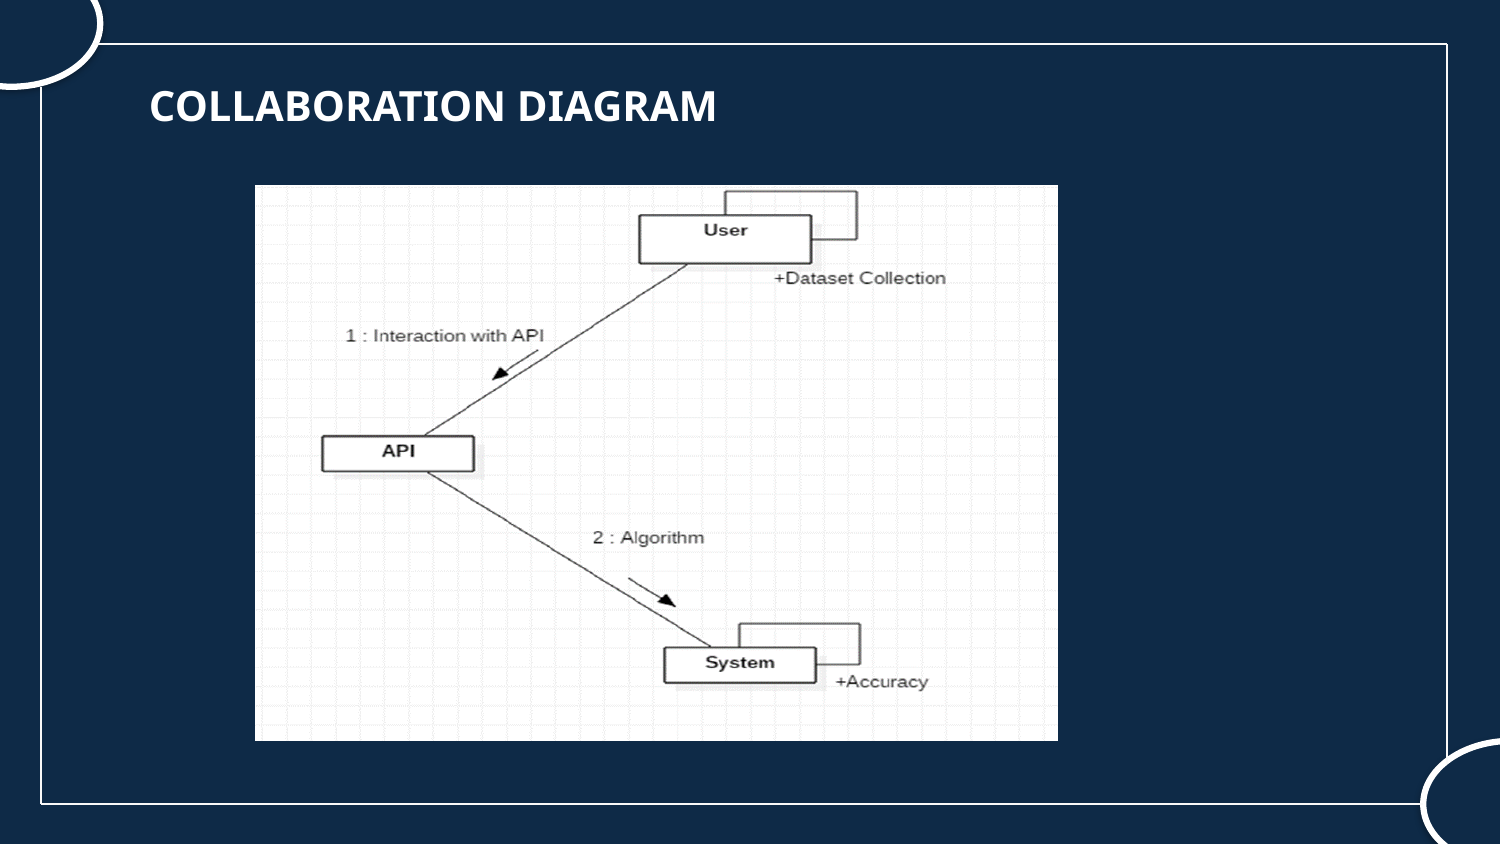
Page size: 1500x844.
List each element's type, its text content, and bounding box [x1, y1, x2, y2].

picture [254, 185, 1058, 741]
text_box [1420, 738, 1500, 844]
text_box [0, 0, 104, 90]
text_box COLLABORATION DIAGRAM [134, 72, 733, 138]
